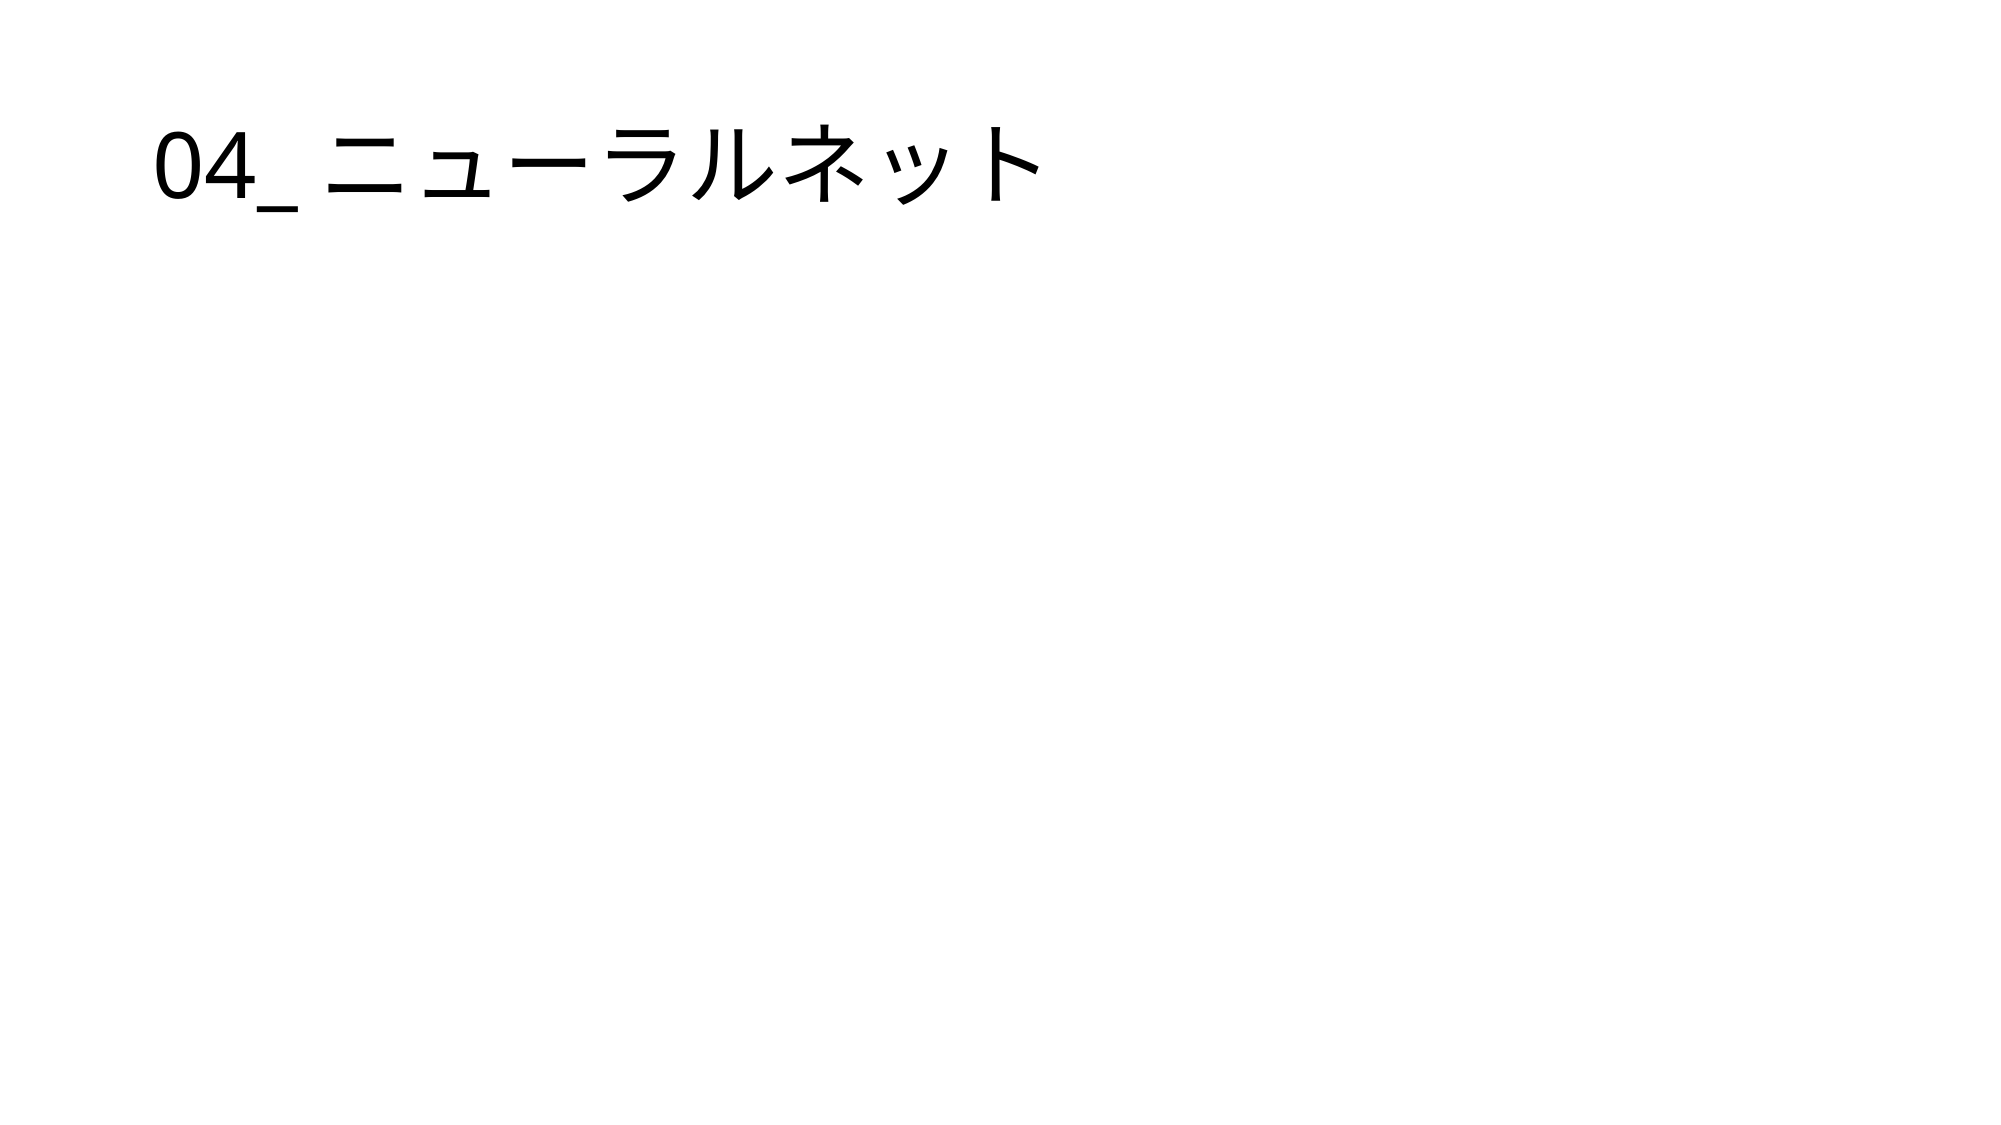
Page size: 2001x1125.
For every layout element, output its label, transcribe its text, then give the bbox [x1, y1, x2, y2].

title 04_ニューラルネット [137, 59, 1863, 278]
